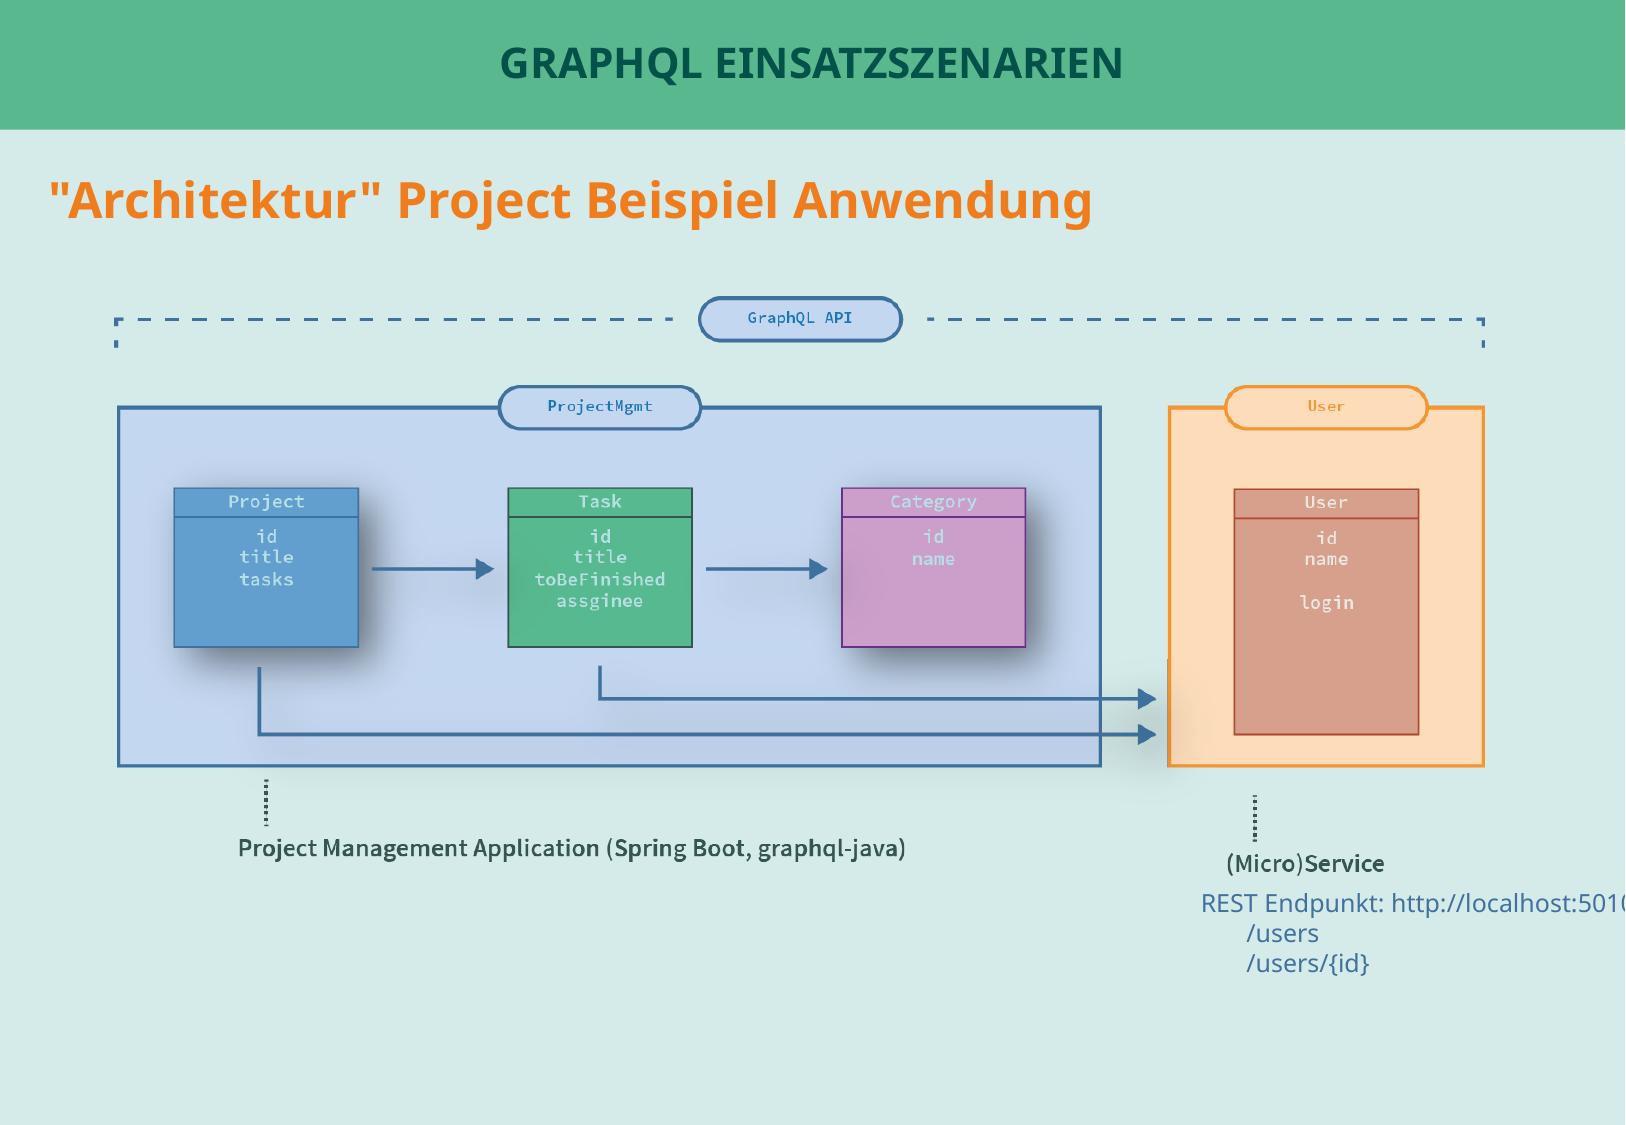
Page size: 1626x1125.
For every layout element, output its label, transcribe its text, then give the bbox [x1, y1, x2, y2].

text_box REST Endpunkt: http://localhost:5010 /users /users/{id} [1186, 880, 1625, 985]
title GraphQL Einsatzszenarien [0, 0, 1625, 130]
picture [114, 296, 1485, 881]
list "Architektur" Project Beispiel Anwendung [33, 168, 1592, 1043]
